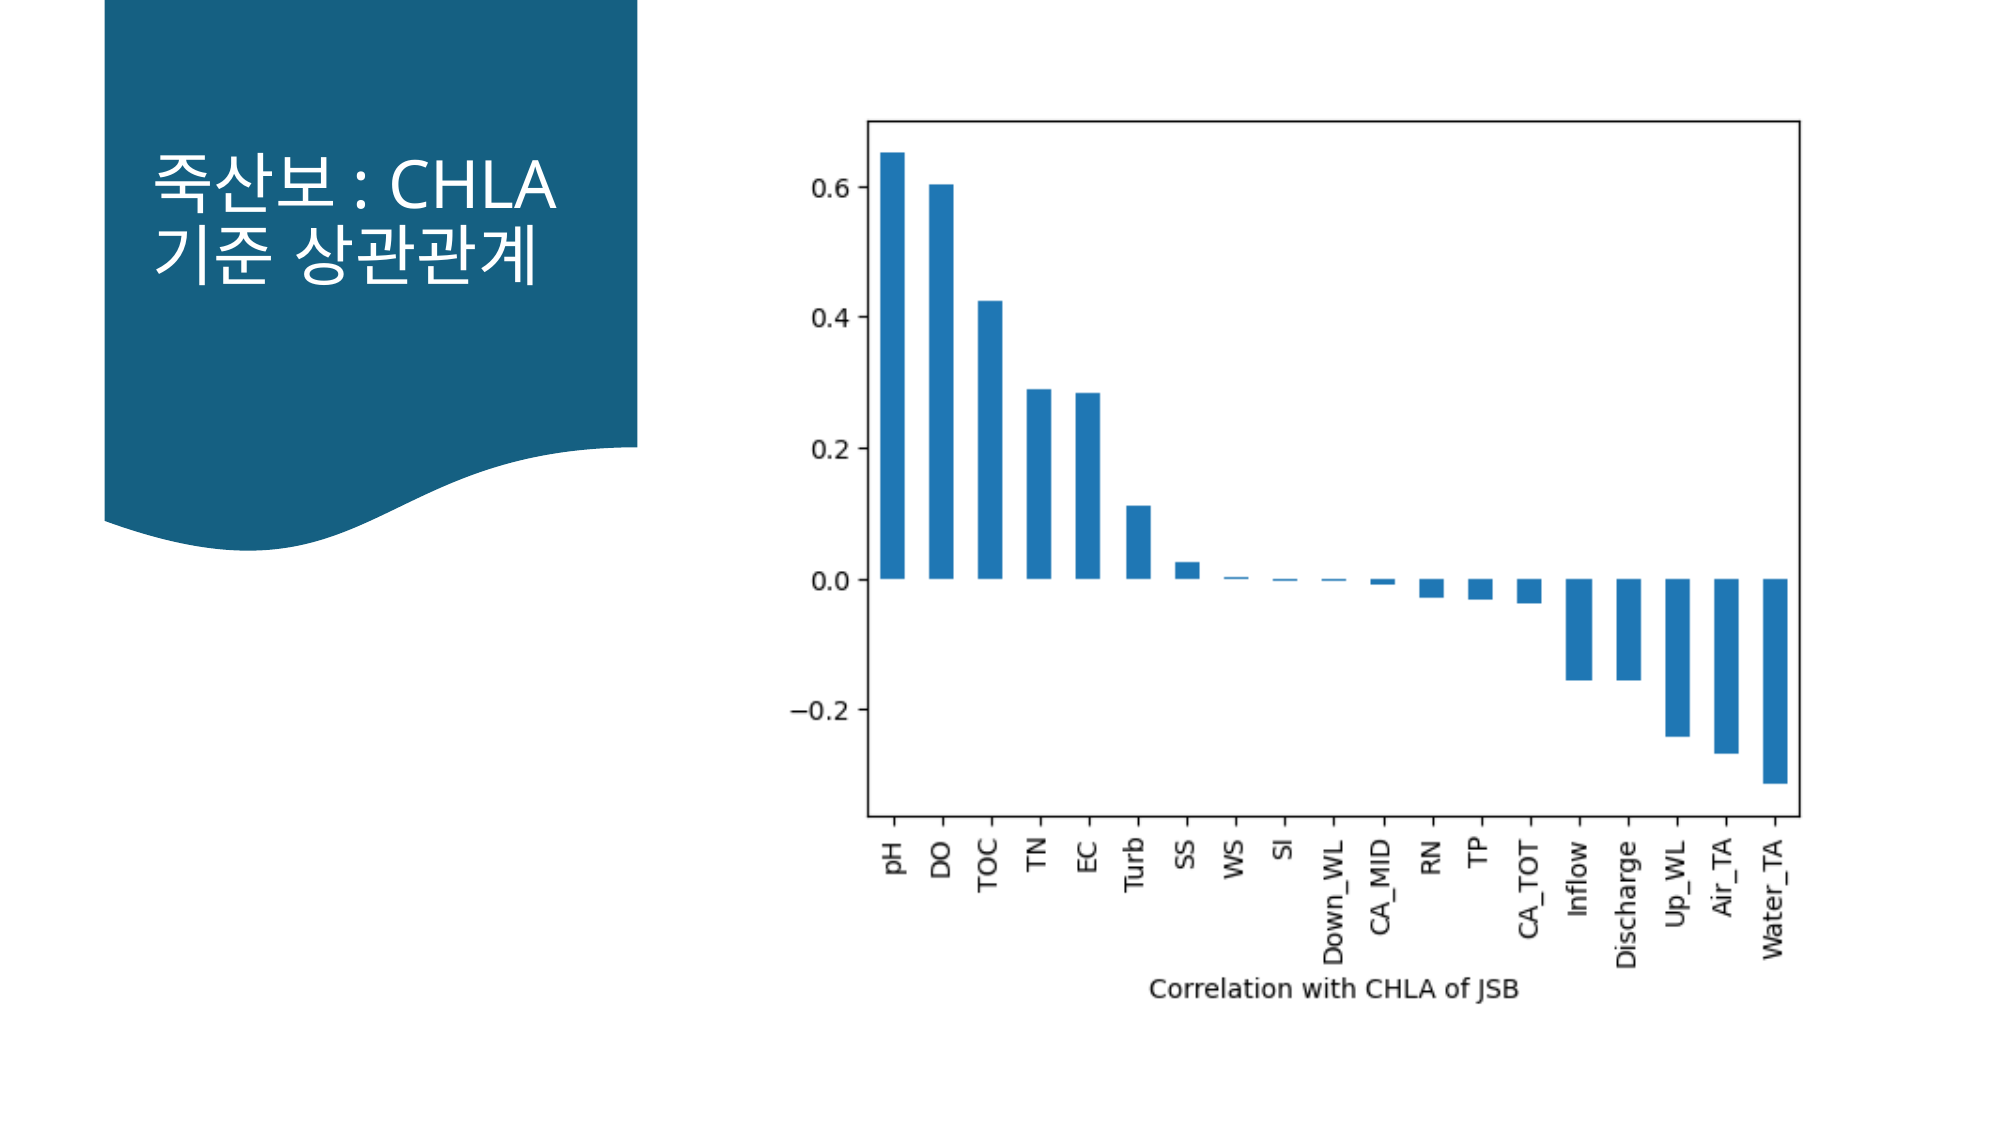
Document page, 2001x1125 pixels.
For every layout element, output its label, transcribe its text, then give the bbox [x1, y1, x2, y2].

text_box [103, 0, 640, 553]
title 죽산보: CHLA기준 상관관계 [137, 28, 604, 417]
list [767, 104, 1818, 1021]
